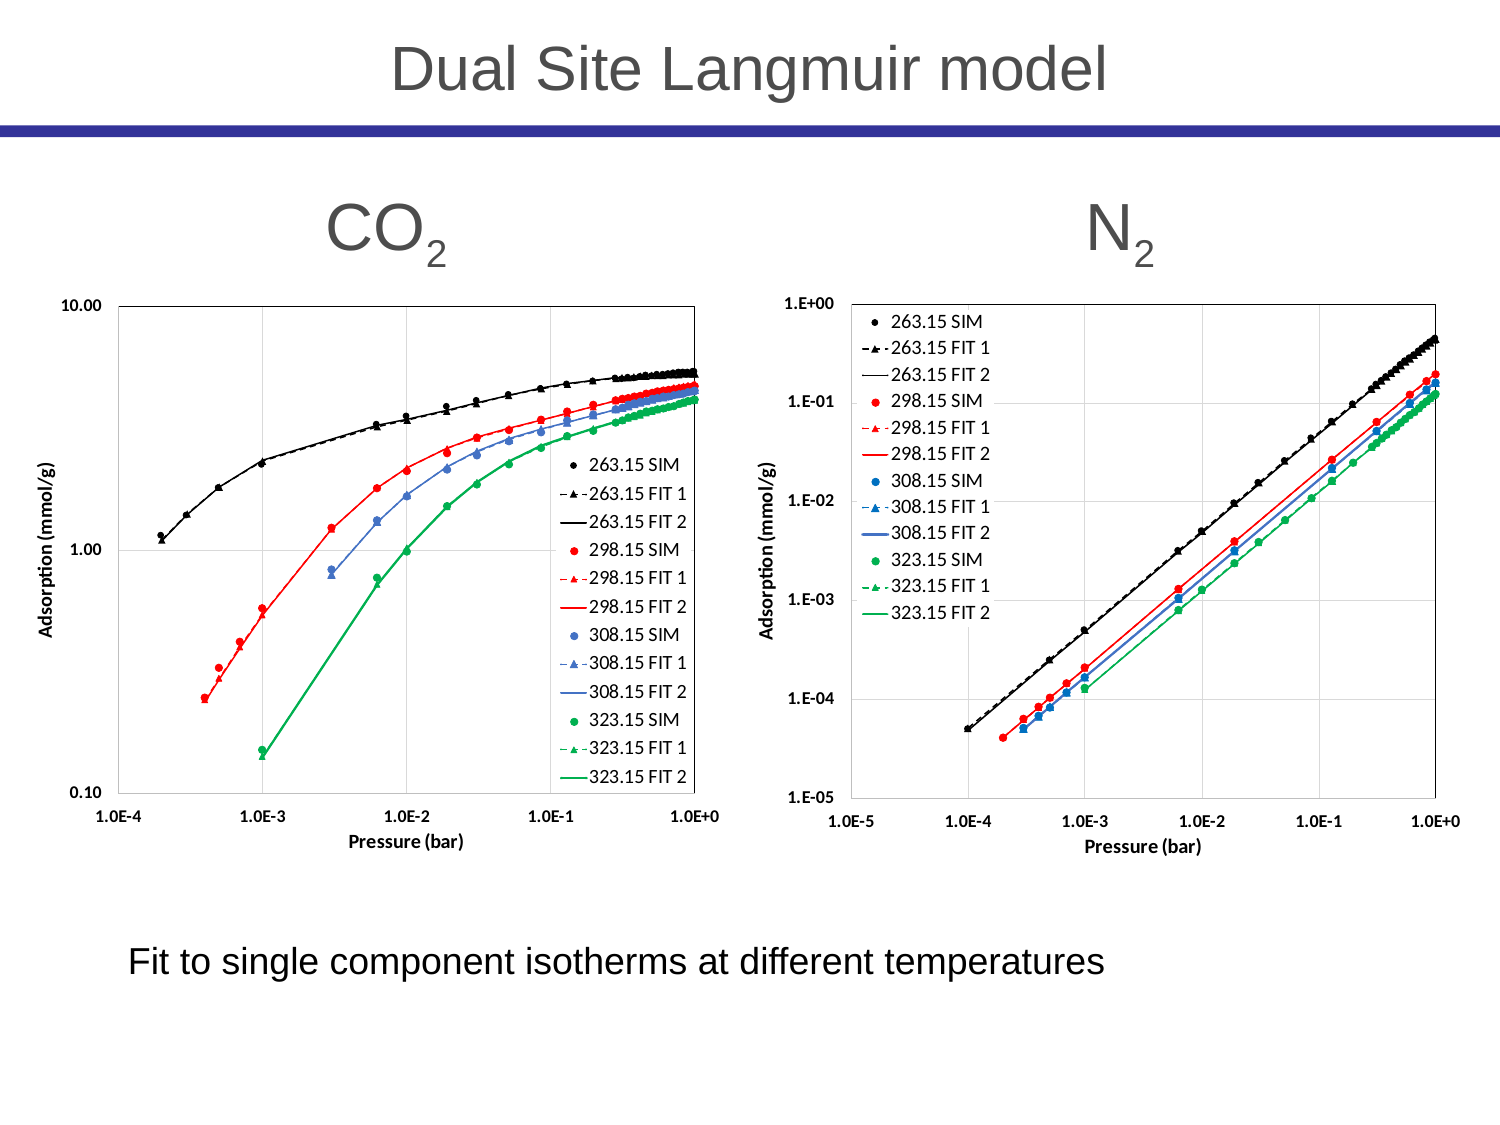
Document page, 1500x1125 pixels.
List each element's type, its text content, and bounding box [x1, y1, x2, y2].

text_box N2 [1070, 176, 1171, 282]
text_box Fit to single component isotherms at different temperatures [113, 929, 1121, 990]
text_box Dual Site Langmuir model [0, 10, 1500, 120]
text_box CO2 [310, 176, 463, 282]
picture [20, 287, 1489, 867]
text_box [0, 125, 1500, 138]
